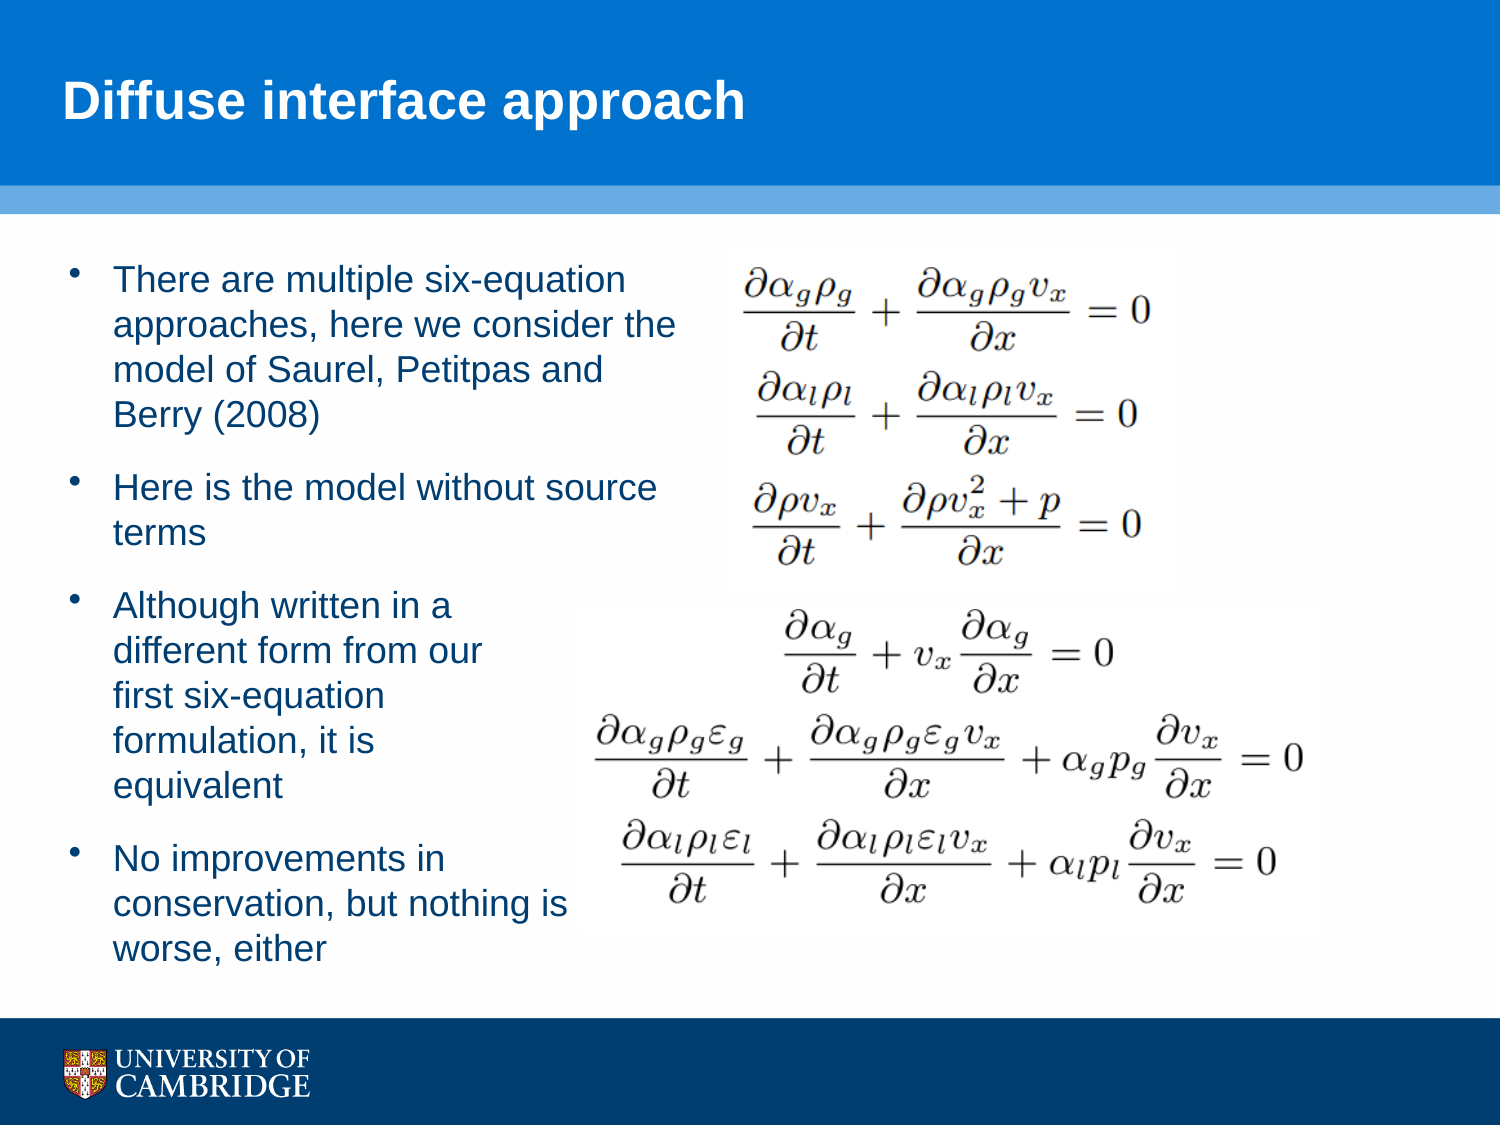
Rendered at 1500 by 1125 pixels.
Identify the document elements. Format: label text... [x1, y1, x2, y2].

title Diffuse interface approach [63, 65, 1437, 135]
picture [0, 0, 1500, 1125]
list There are multiple six-equation approaches, here we consider the model of Saurel, Petitpas and Berry (2008) Here is the model without source terms Although written in a different form from our first six-equation formulation, it is equivalent No improvements in conservation, but nothing is worse, either [68, 254, 681, 634]
